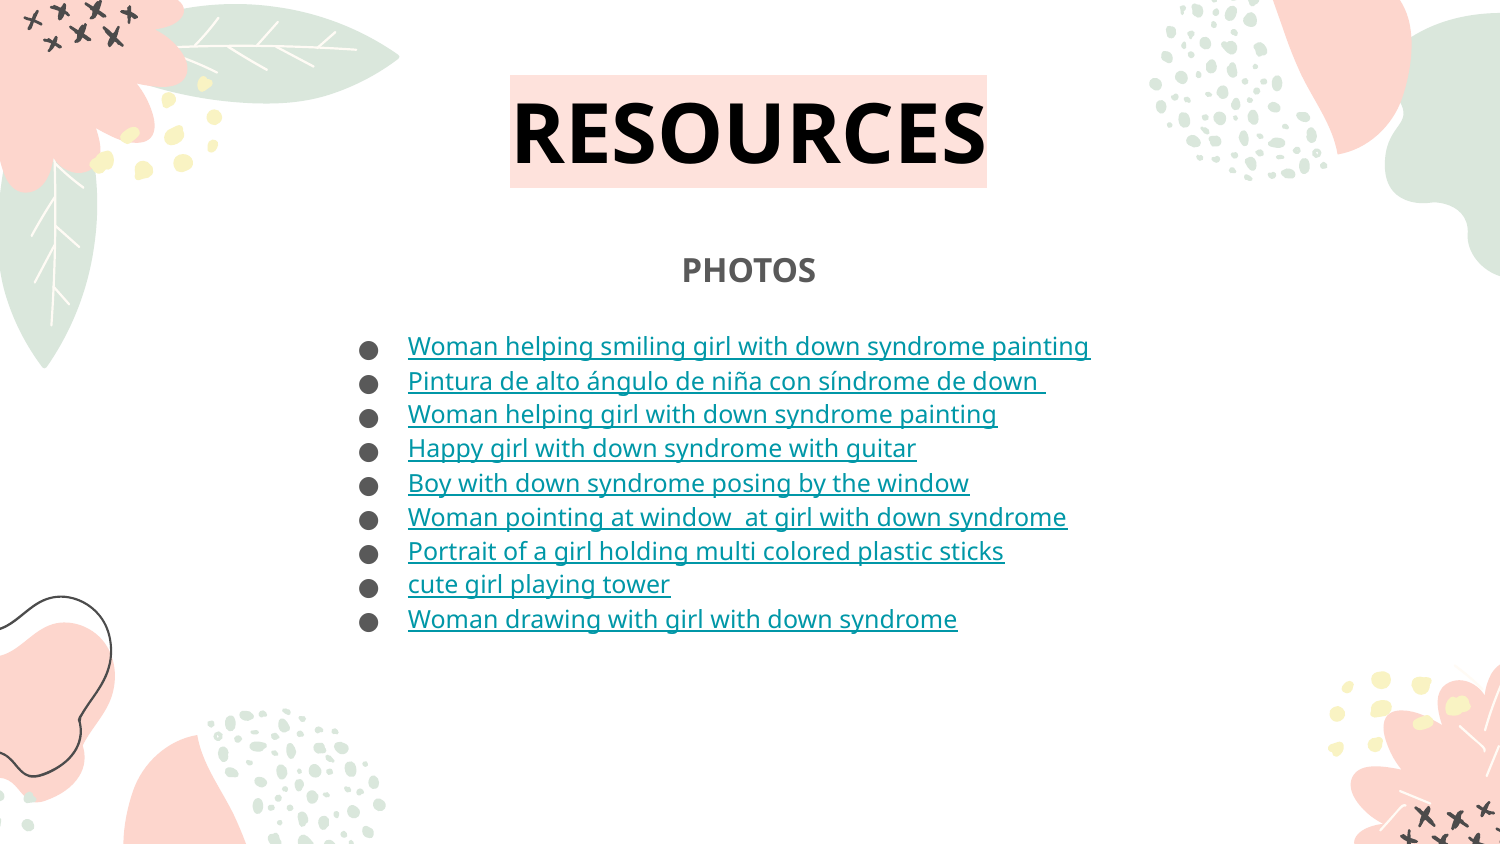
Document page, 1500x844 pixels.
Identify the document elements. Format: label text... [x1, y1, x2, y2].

title RESOURCES [110, 65, 1388, 160]
subtitle PHOTOS [110, 234, 1388, 300]
list Woman helping smiling girl with down syndrome painting Pintura de alto ángulo de niña con síndrome de down Woman helping girl with down syndrome painting Happy girl with down syndrome with guitar Boy with down syndrome posing by the window Woman pointing at window at girl with down syndrome Portrait of a girl holding multi colored plastic sticks cute girl playing tower Woman drawing with girl with down syndrome [317, 315, 1164, 707]
